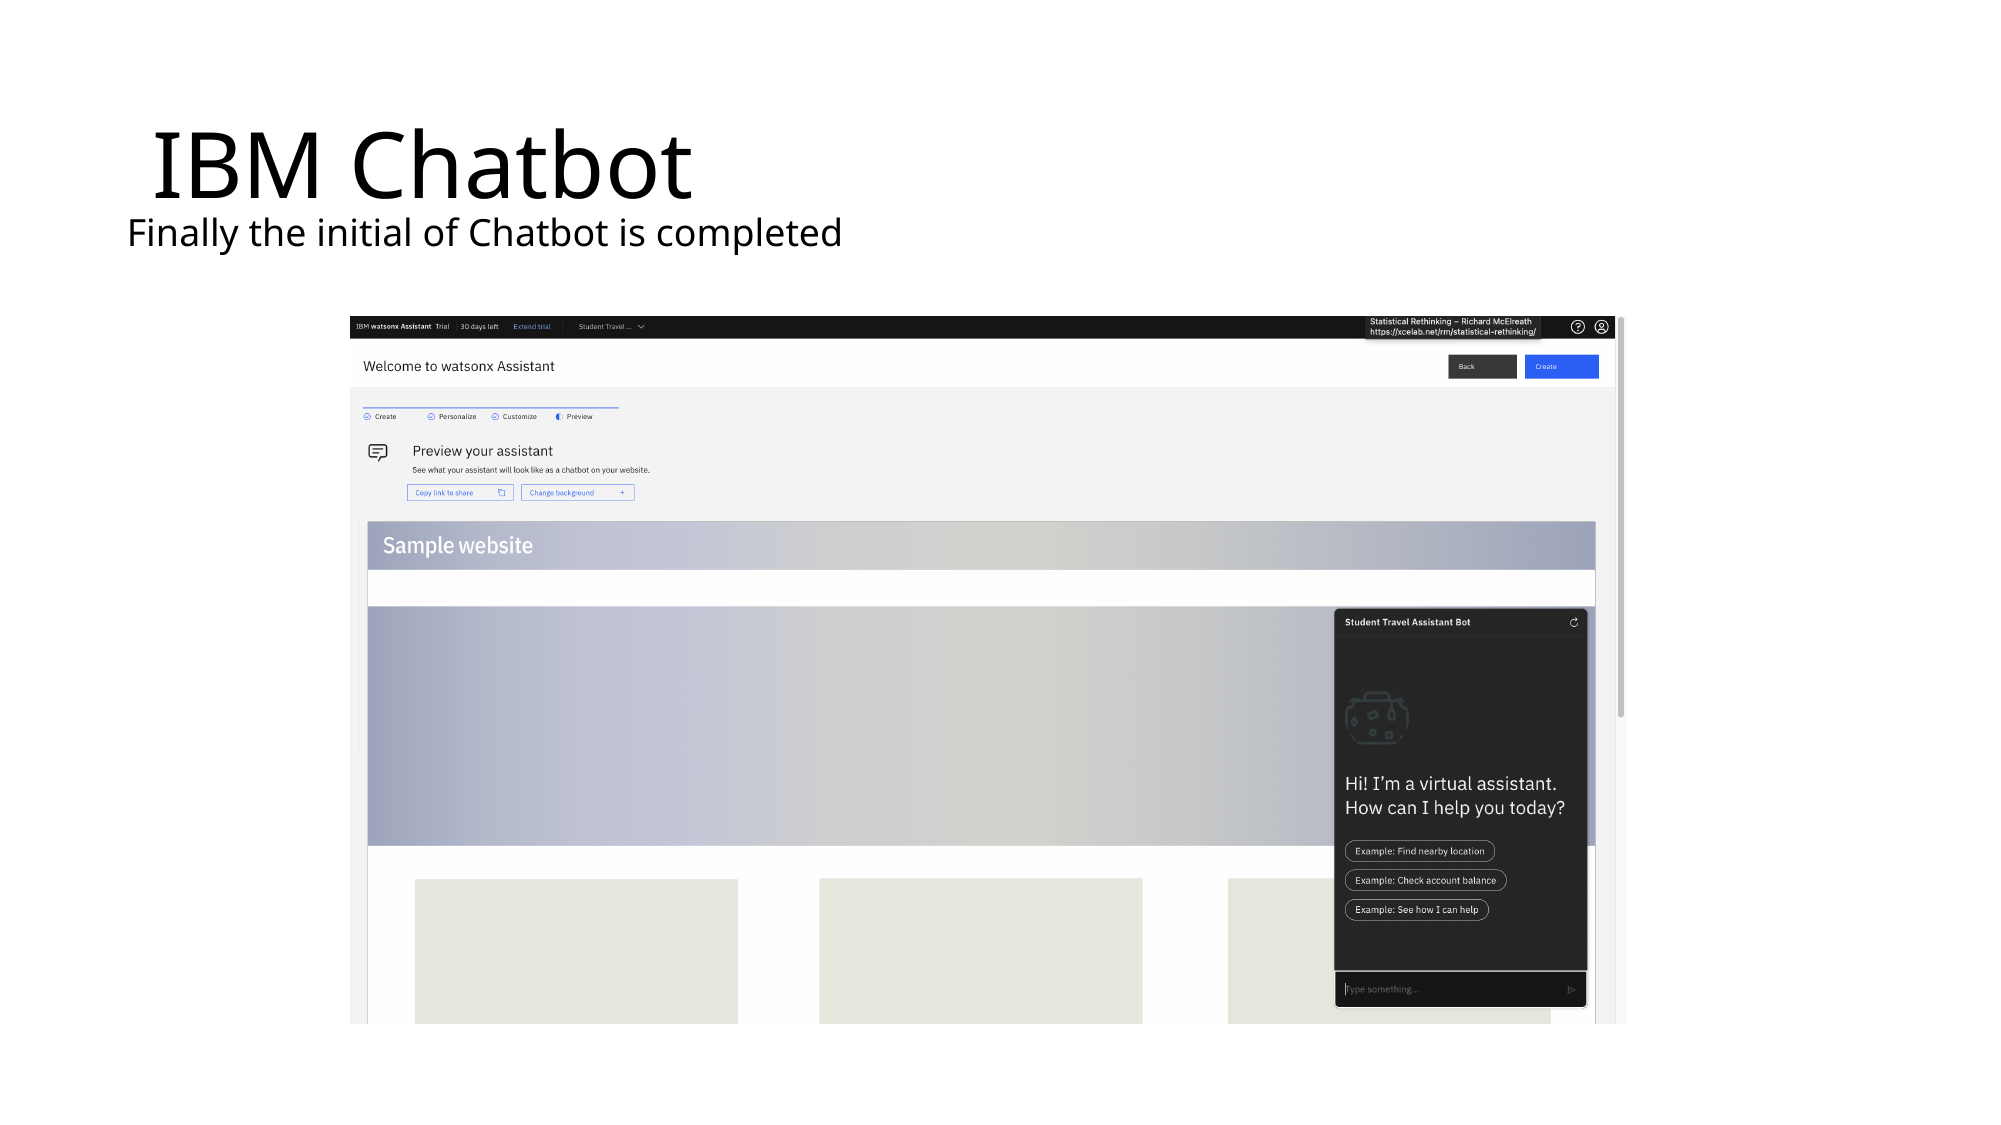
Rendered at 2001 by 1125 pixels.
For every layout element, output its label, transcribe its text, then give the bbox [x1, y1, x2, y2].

text_box Finally the initial of Chatbot is completed [112, 201, 859, 261]
picture [349, 315, 1626, 1025]
title IBM Chatbot [137, 59, 1863, 278]
